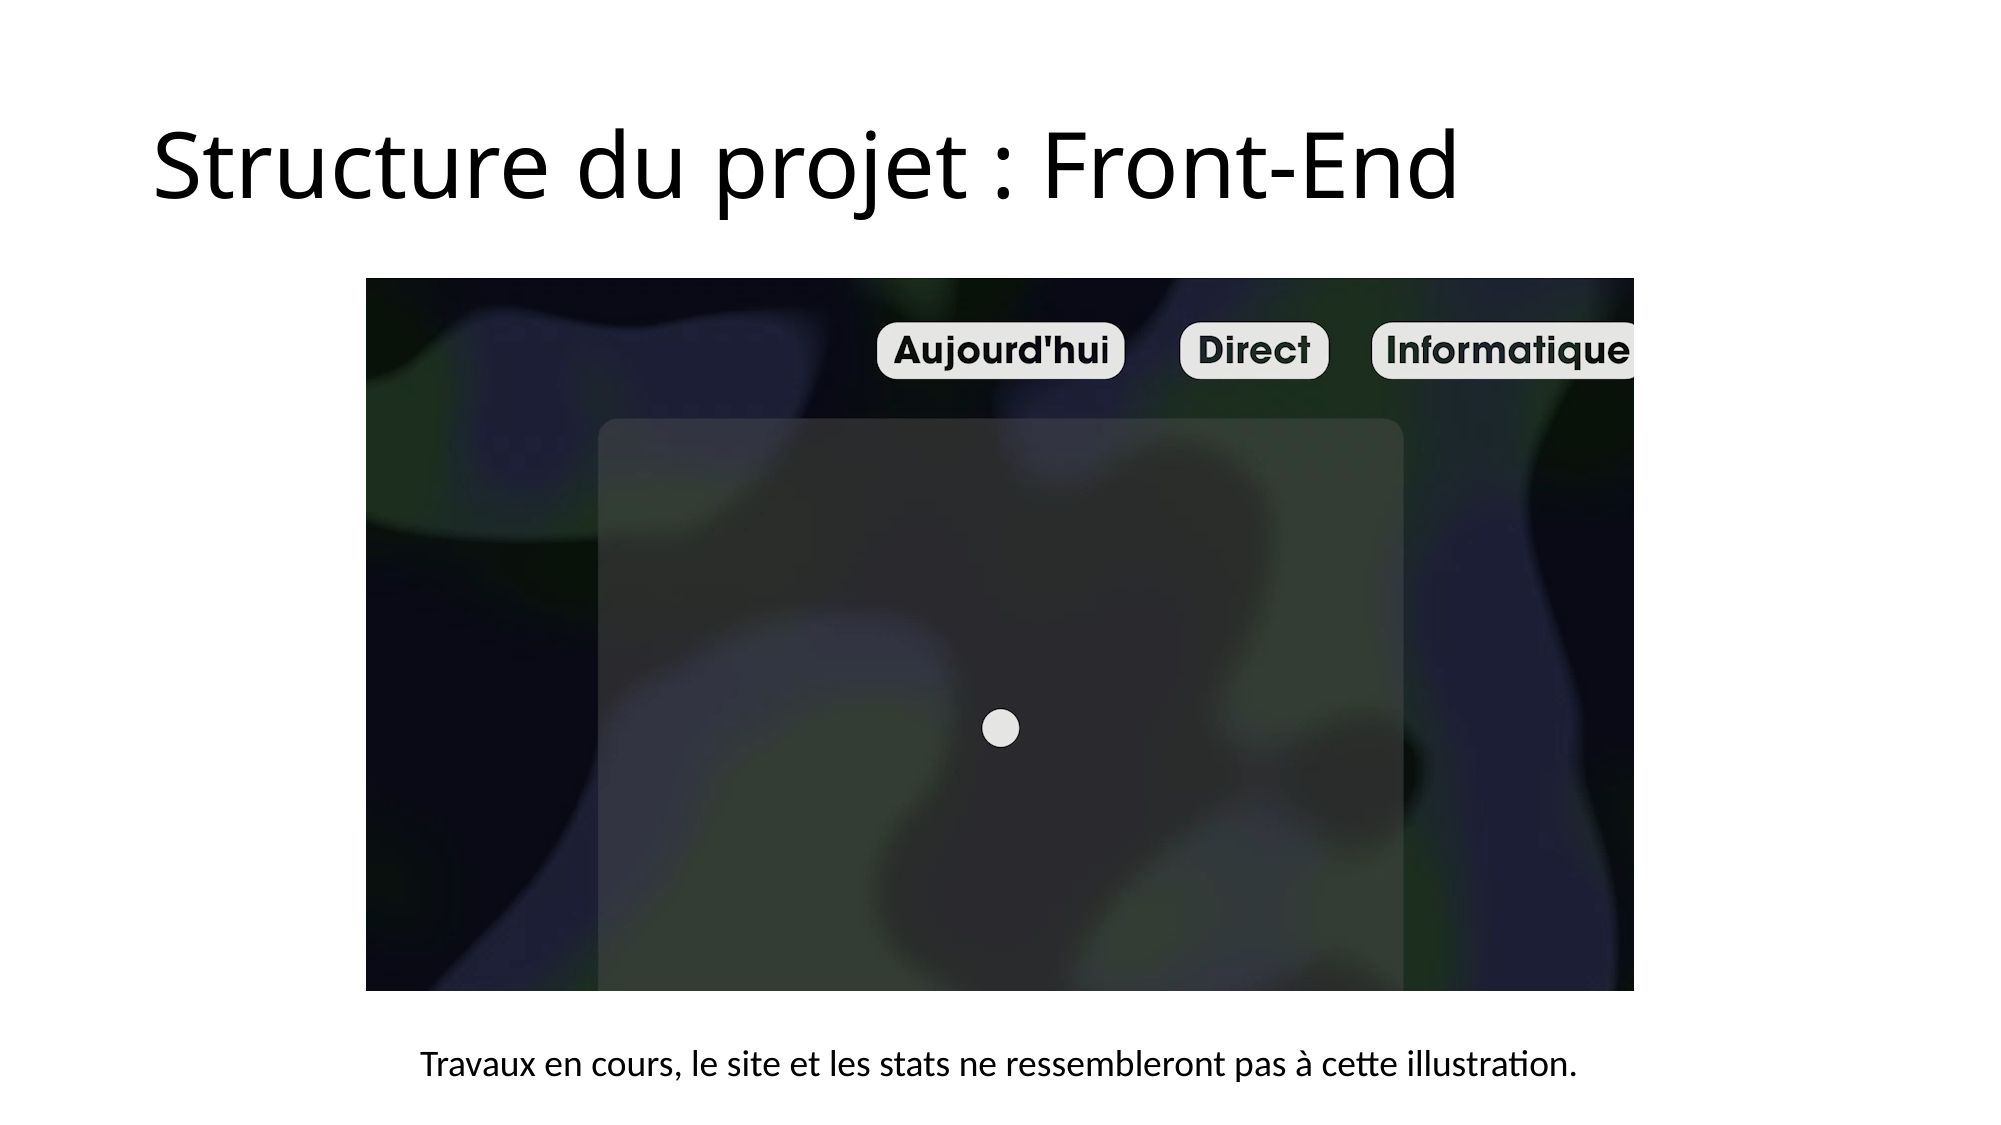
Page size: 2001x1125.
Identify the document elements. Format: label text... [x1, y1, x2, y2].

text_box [365, 276, 1635, 992]
text_box Structure du projet : Front-End [137, 59, 1863, 278]
text_box Travaux en cours, le site et les stats ne ressembleront pas à cette illustration. [365, 1032, 1635, 1092]
